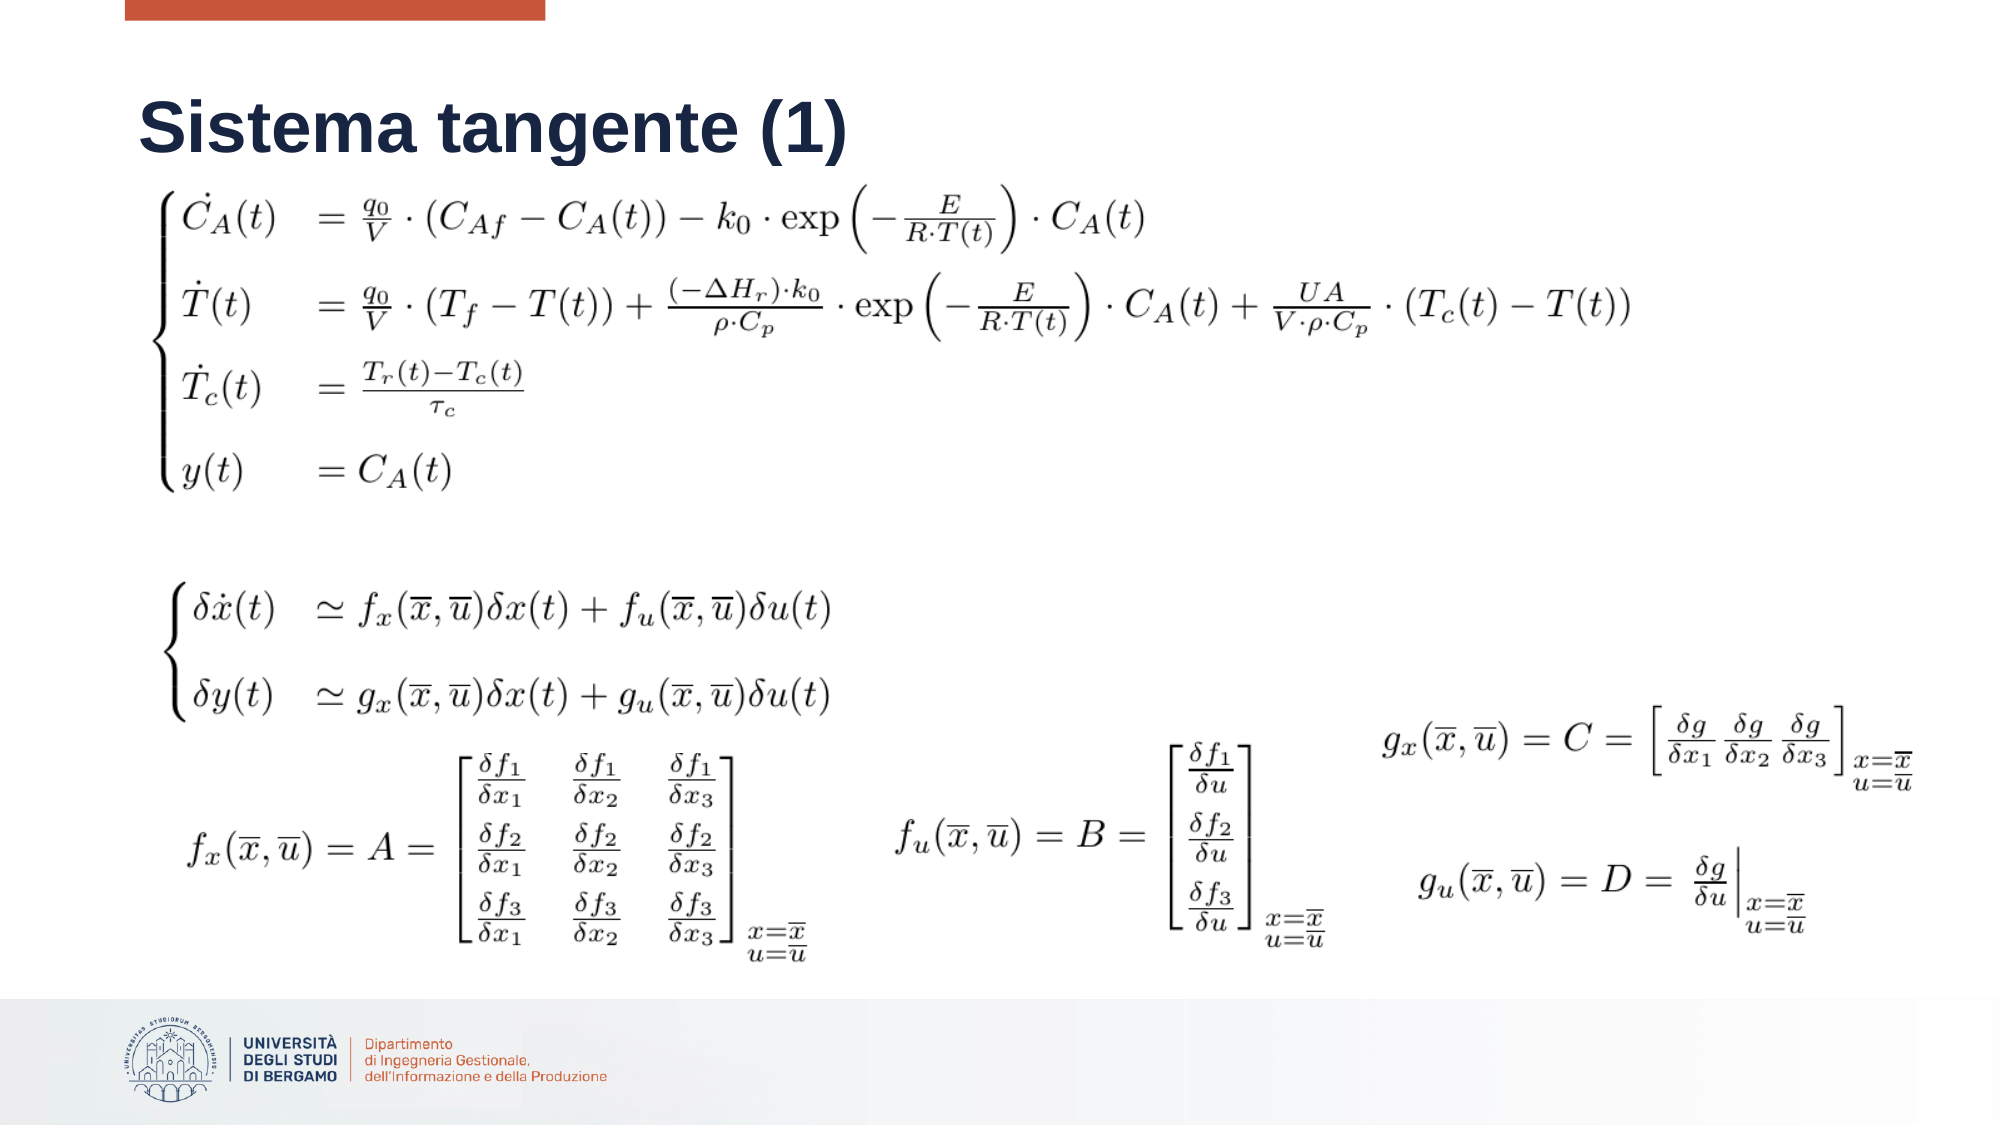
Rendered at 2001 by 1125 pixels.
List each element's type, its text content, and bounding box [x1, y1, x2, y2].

picture [0, 999, 2000, 1125]
title Sistema tangente (1) [138, 79, 934, 168]
picture [882, 740, 1350, 966]
picture [143, 166, 1636, 509]
picture [1407, 821, 1836, 957]
picture [1360, 695, 1950, 812]
picture [144, 558, 871, 749]
picture [168, 753, 846, 998]
